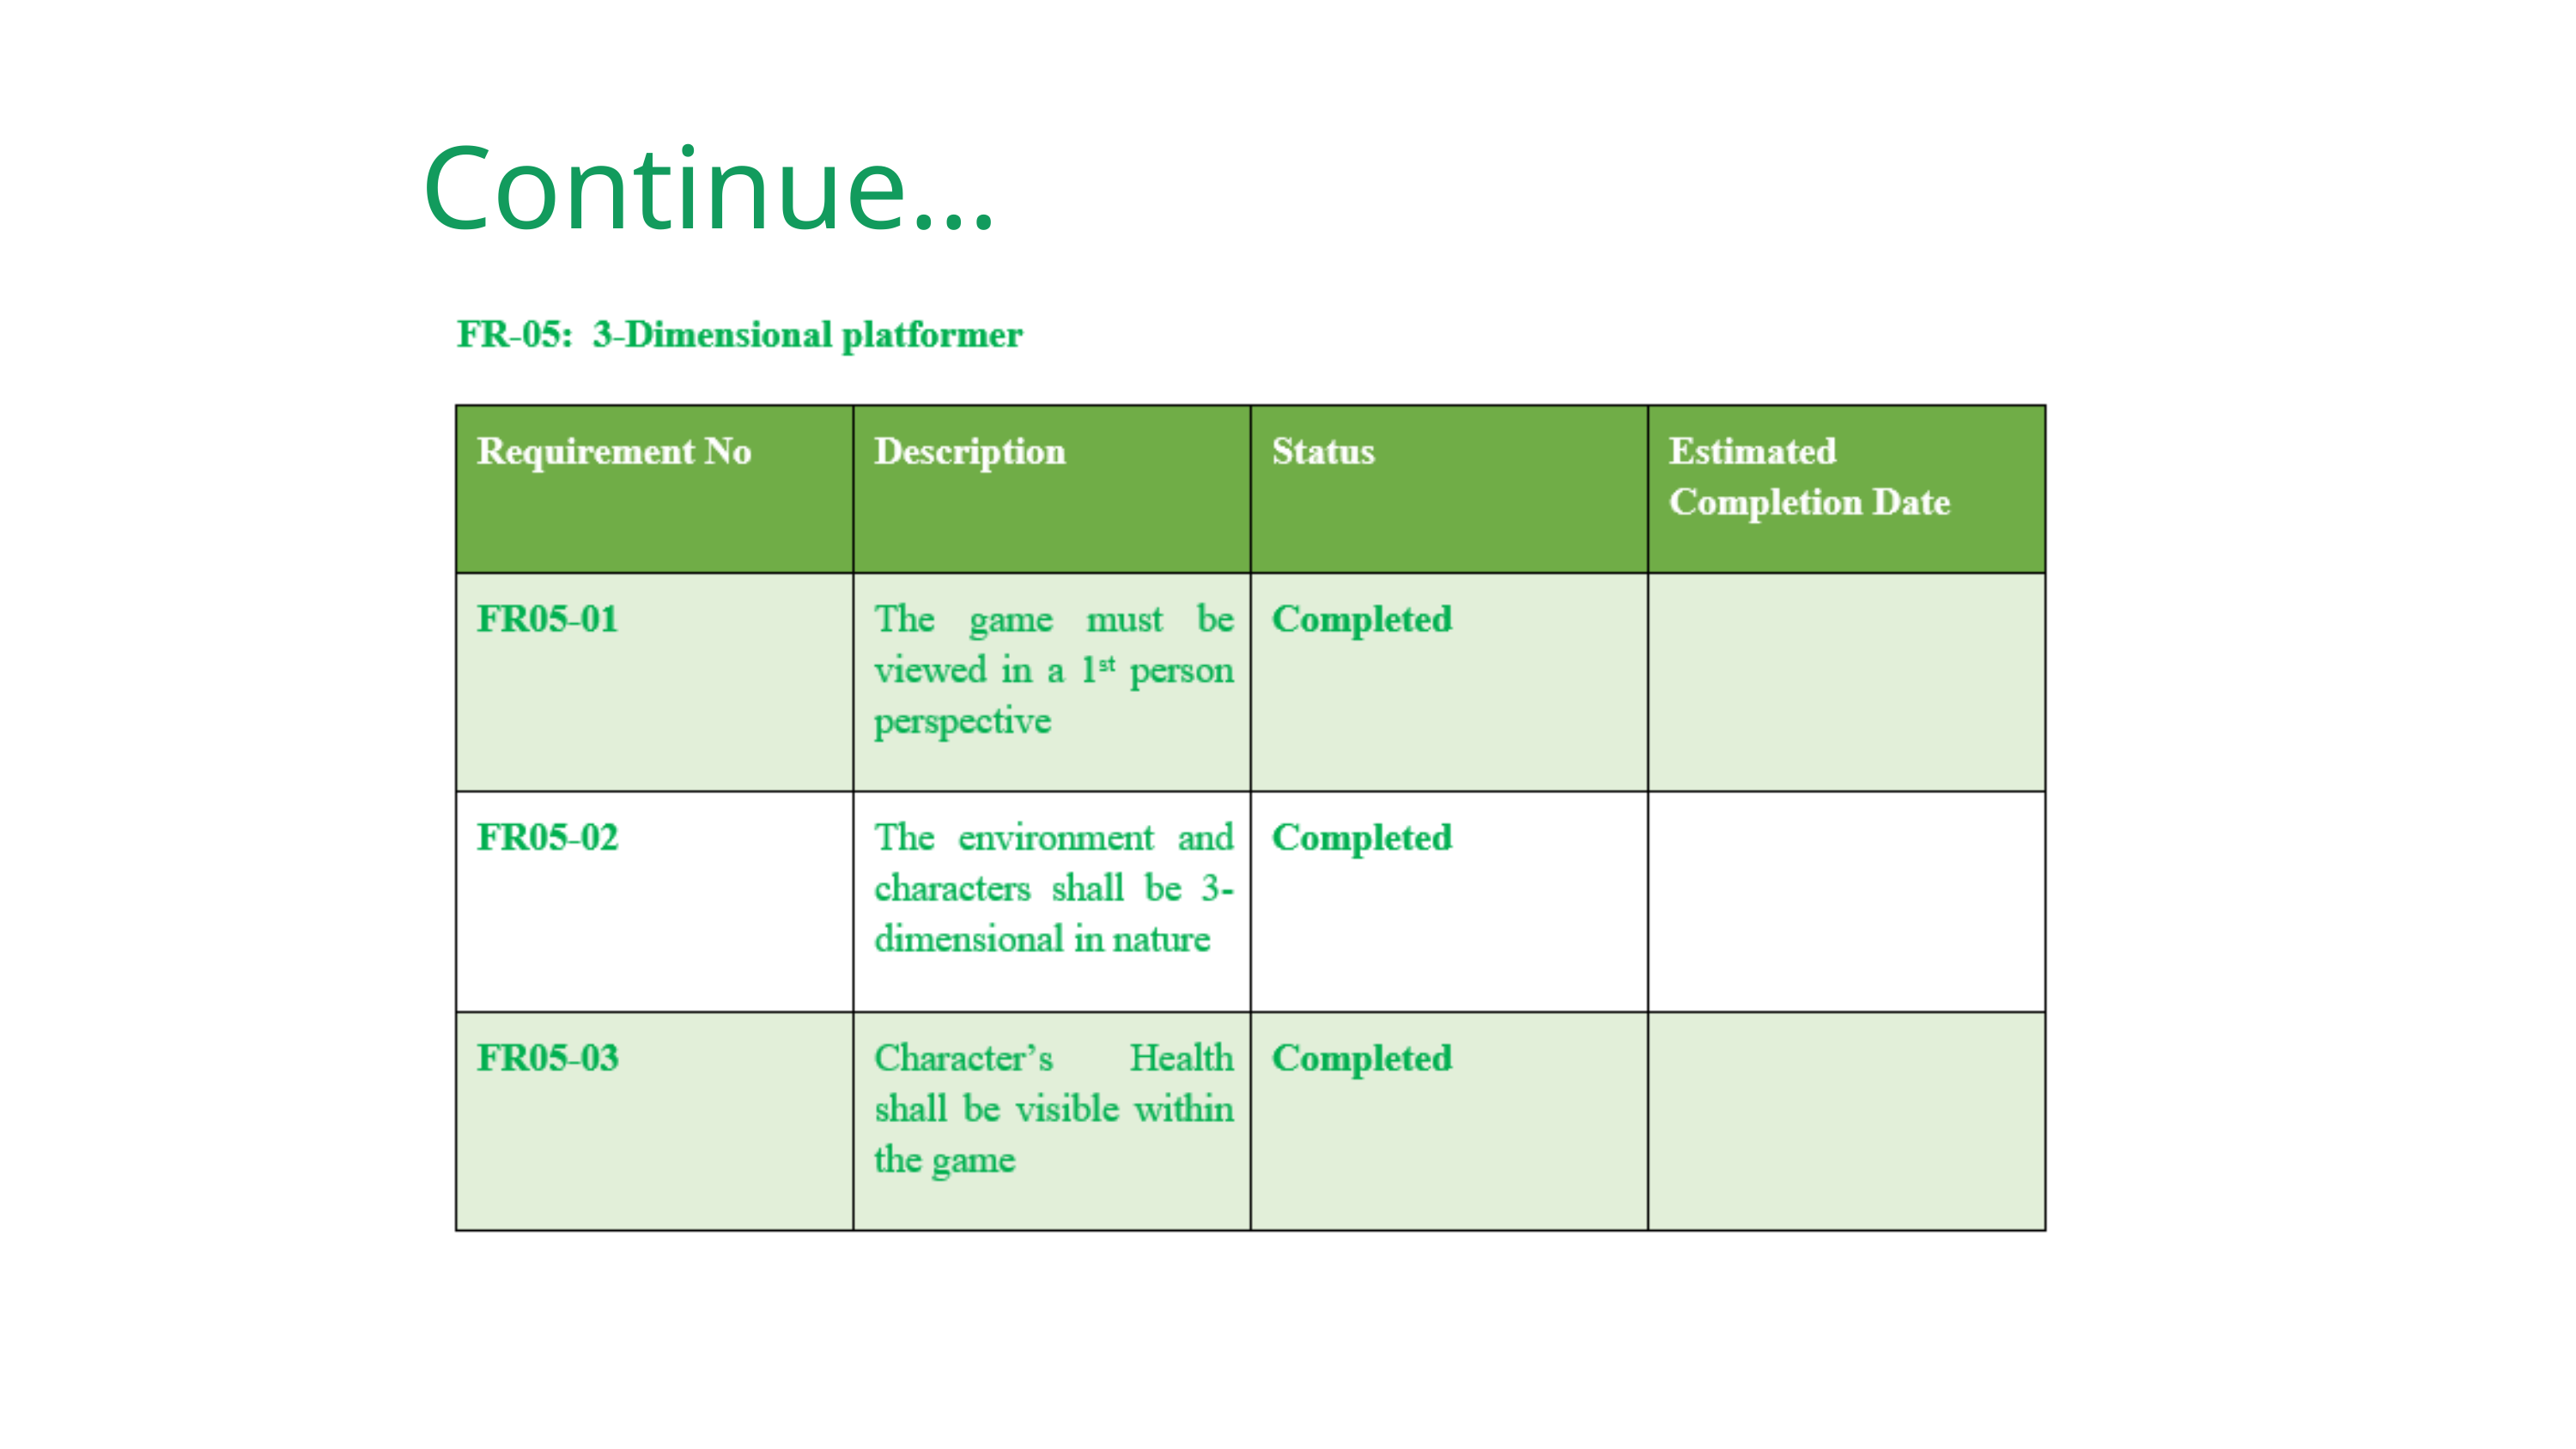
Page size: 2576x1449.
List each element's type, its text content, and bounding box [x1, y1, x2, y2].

text_box Continue… [0, 91, 1613, 252]
picture [418, 305, 2069, 1261]
